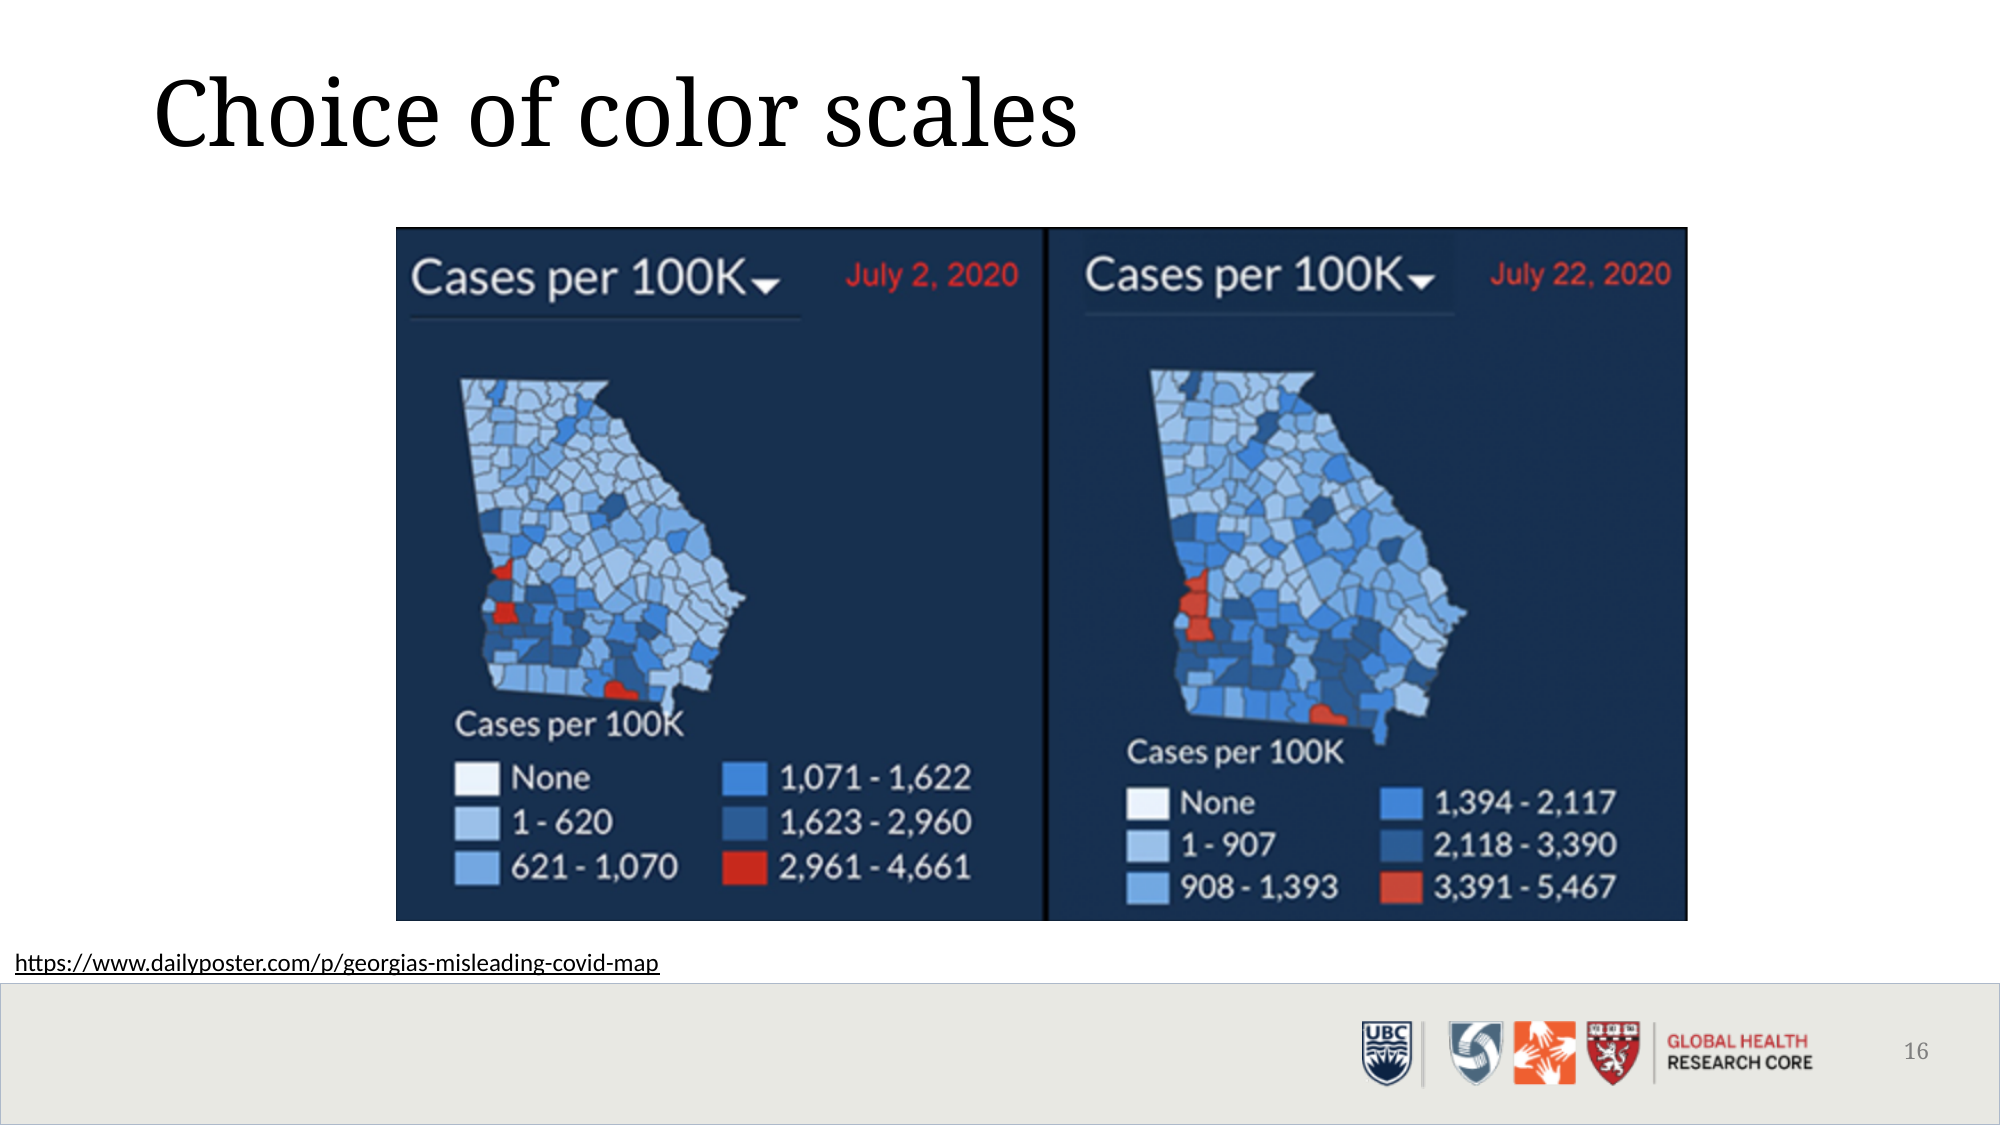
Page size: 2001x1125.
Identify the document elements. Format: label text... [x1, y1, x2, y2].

picture [1362, 1021, 1859, 1114]
text_box Choice of color scales [137, 59, 1863, 228]
picture [396, 227, 1690, 921]
text_box https://www.dailyposter.com/p/georgias-misleading-covid-map [0, 938, 783, 984]
